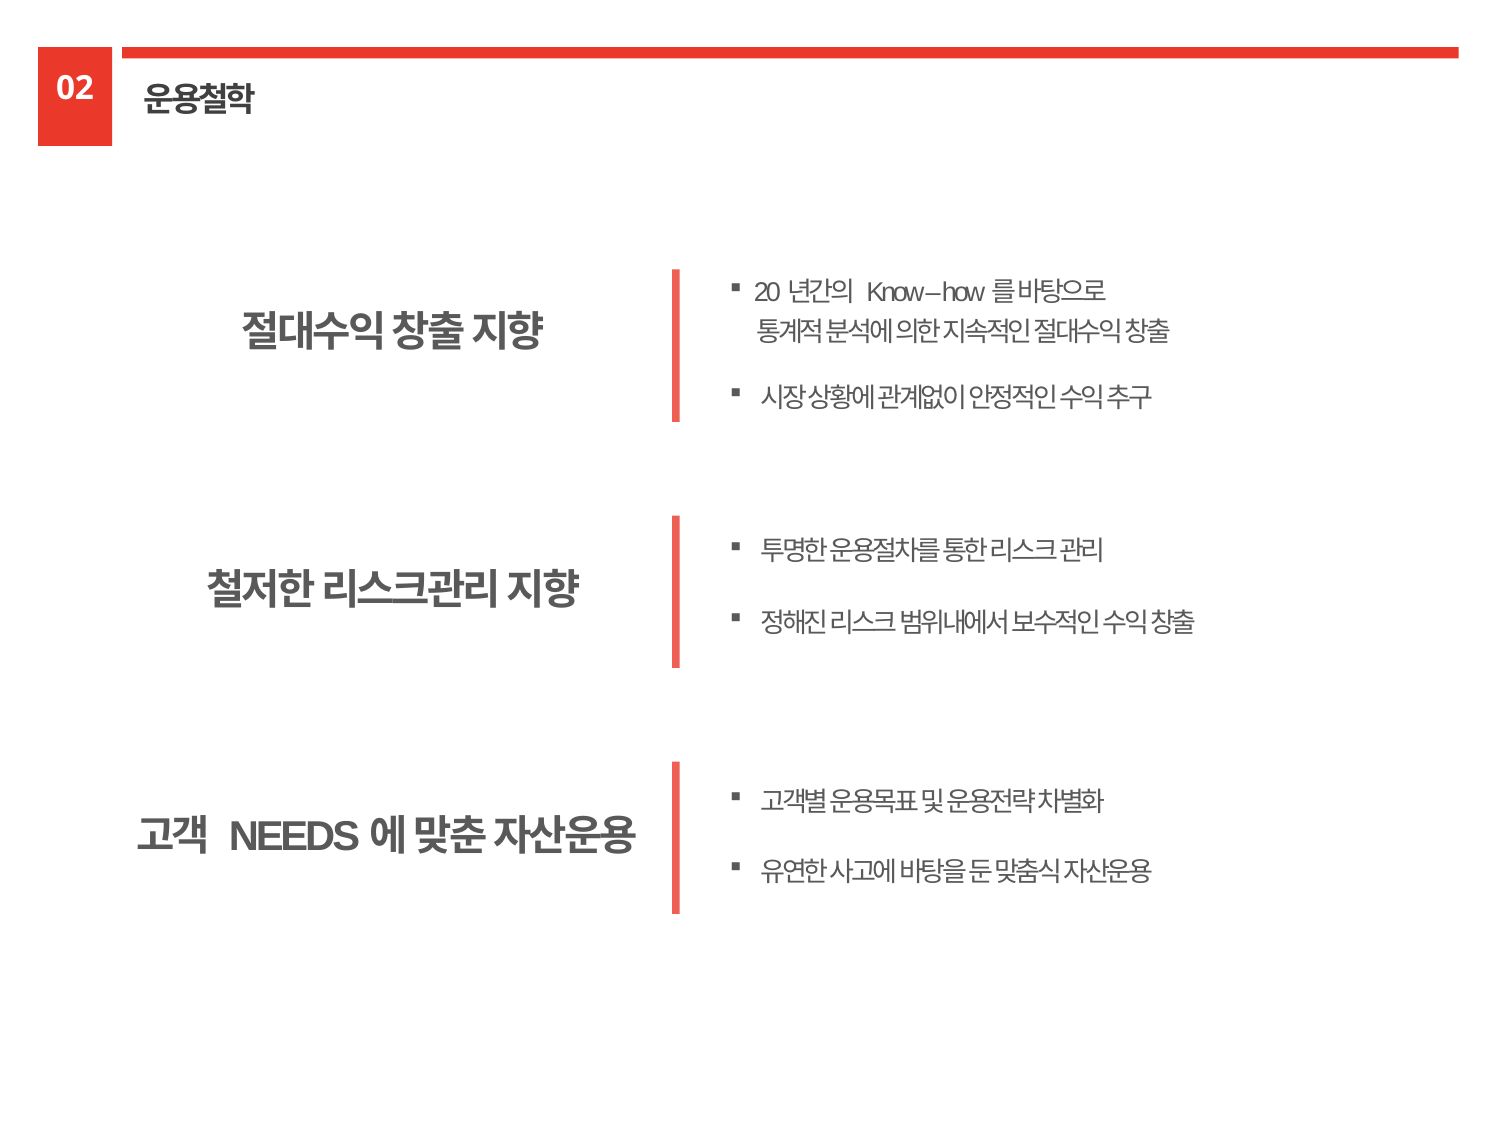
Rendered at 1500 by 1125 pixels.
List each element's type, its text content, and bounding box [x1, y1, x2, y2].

text_box [670, 867, 682, 916]
text_box [36, 114, 114, 148]
text_box 고객별 운용목표 및 운용전략 차별화 [714, 776, 1500, 824]
text_box 투명한 운용절차를 통한 리스크 관리 [714, 526, 1500, 574]
text_box [670, 513, 682, 670]
text_box 20년간의 Know – how를 바탕으로 통계적 분석에 의한 지속적인 절대수익 창출 [714, 267, 1500, 355]
text_box 유연한 사고에 바탕을 둔 맞춤식 자산운용 [714, 846, 1500, 894]
text_box 운용철학 [128, 70, 710, 125]
text_box [670, 267, 682, 424]
text_box 철저한 리스크관리 지향 [112, 555, 675, 621]
text_box 02 [21, 59, 129, 114]
text_box 절대수익 창출 지향 [112, 297, 675, 363]
text_box [670, 760, 682, 801]
text_box 고객 NEEDS에 맞춘 자산운용 [53, 801, 722, 867]
text_box 정해진 리스크 범위내에서 보수적인 수익 창출 [714, 597, 1500, 646]
text_box 시장 상황에 관계없이 안정적인 수익 추구 [714, 372, 1500, 420]
text_box [120, 45, 1461, 61]
text_box [36, 45, 114, 59]
